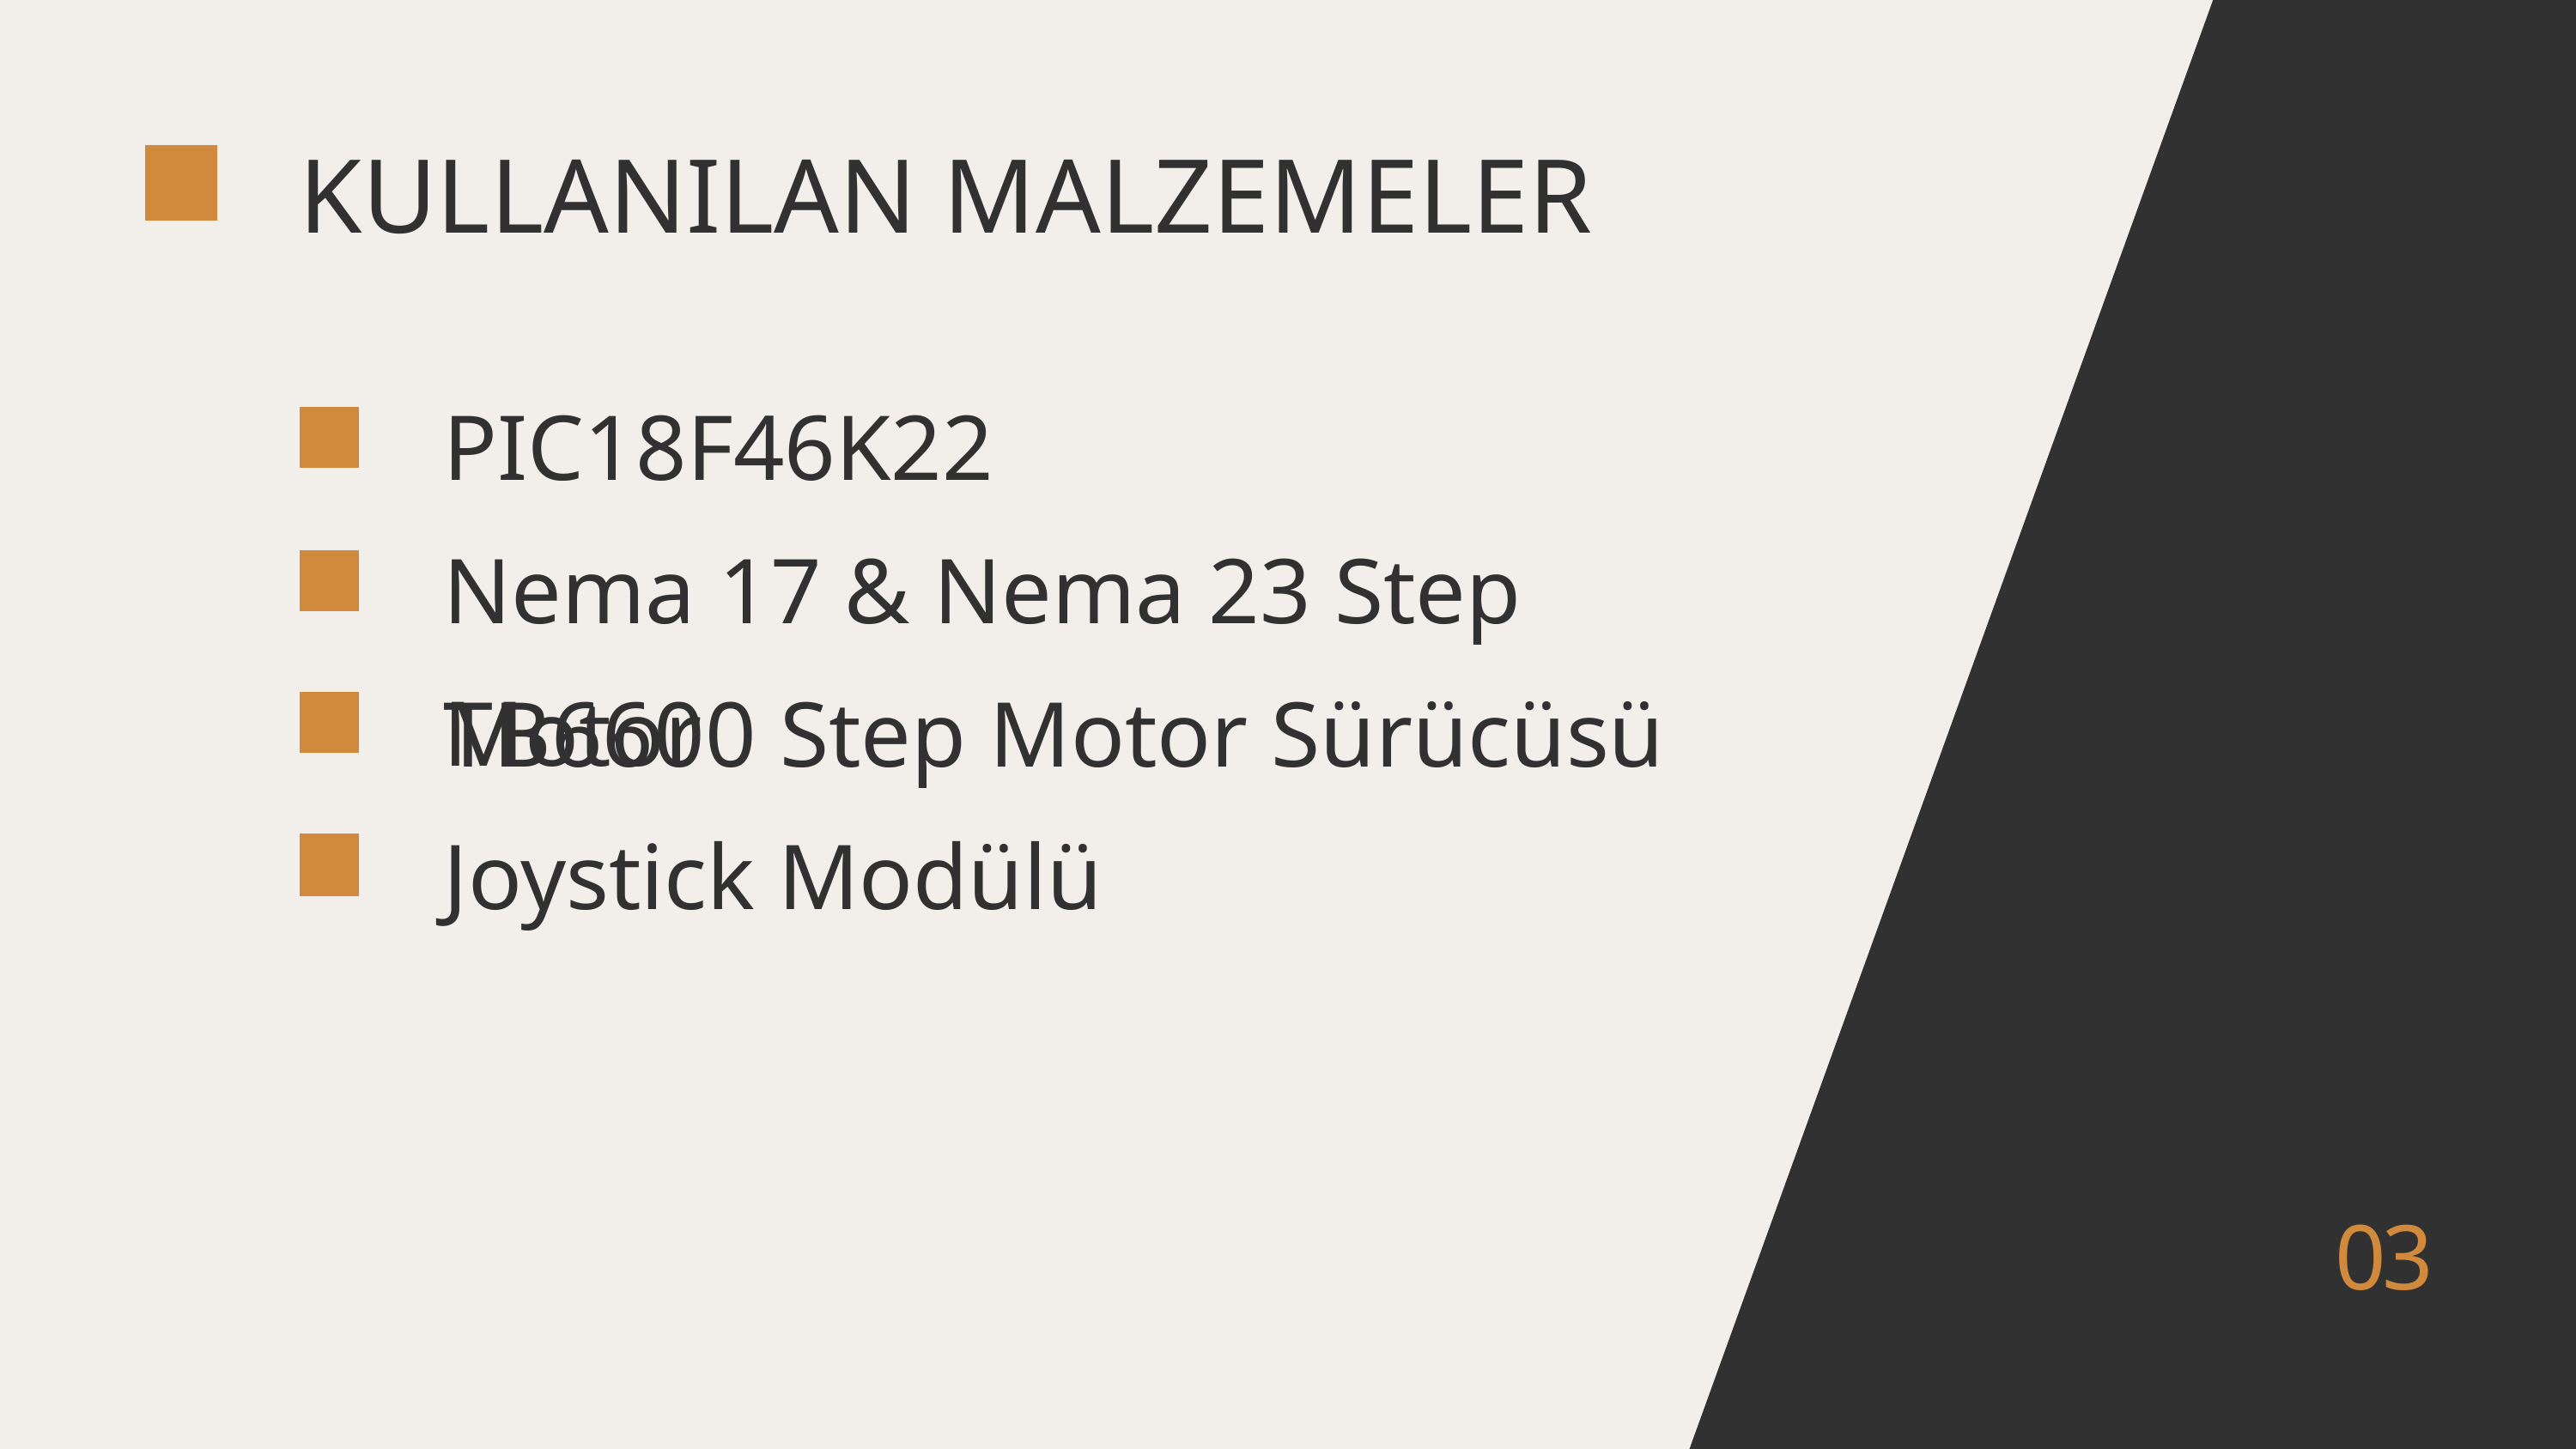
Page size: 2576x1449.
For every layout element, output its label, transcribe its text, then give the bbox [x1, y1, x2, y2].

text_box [299, 407, 360, 469]
text_box TB6600 Step Motor Sürücüsü [443, 641, 1773, 785]
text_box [299, 550, 360, 612]
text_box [1926, 0, 2576, 1449]
text_box Nema 17 & Nema 23 Step Motor [443, 498, 1773, 641]
text_box Joystick Modülü [443, 785, 1773, 928]
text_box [299, 691, 360, 754]
text_box PIC18F46K22 [443, 355, 1773, 498]
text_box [144, 144, 217, 221]
text_box KULLANILAN MALZEMELER [299, 110, 1920, 253]
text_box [299, 833, 360, 896]
